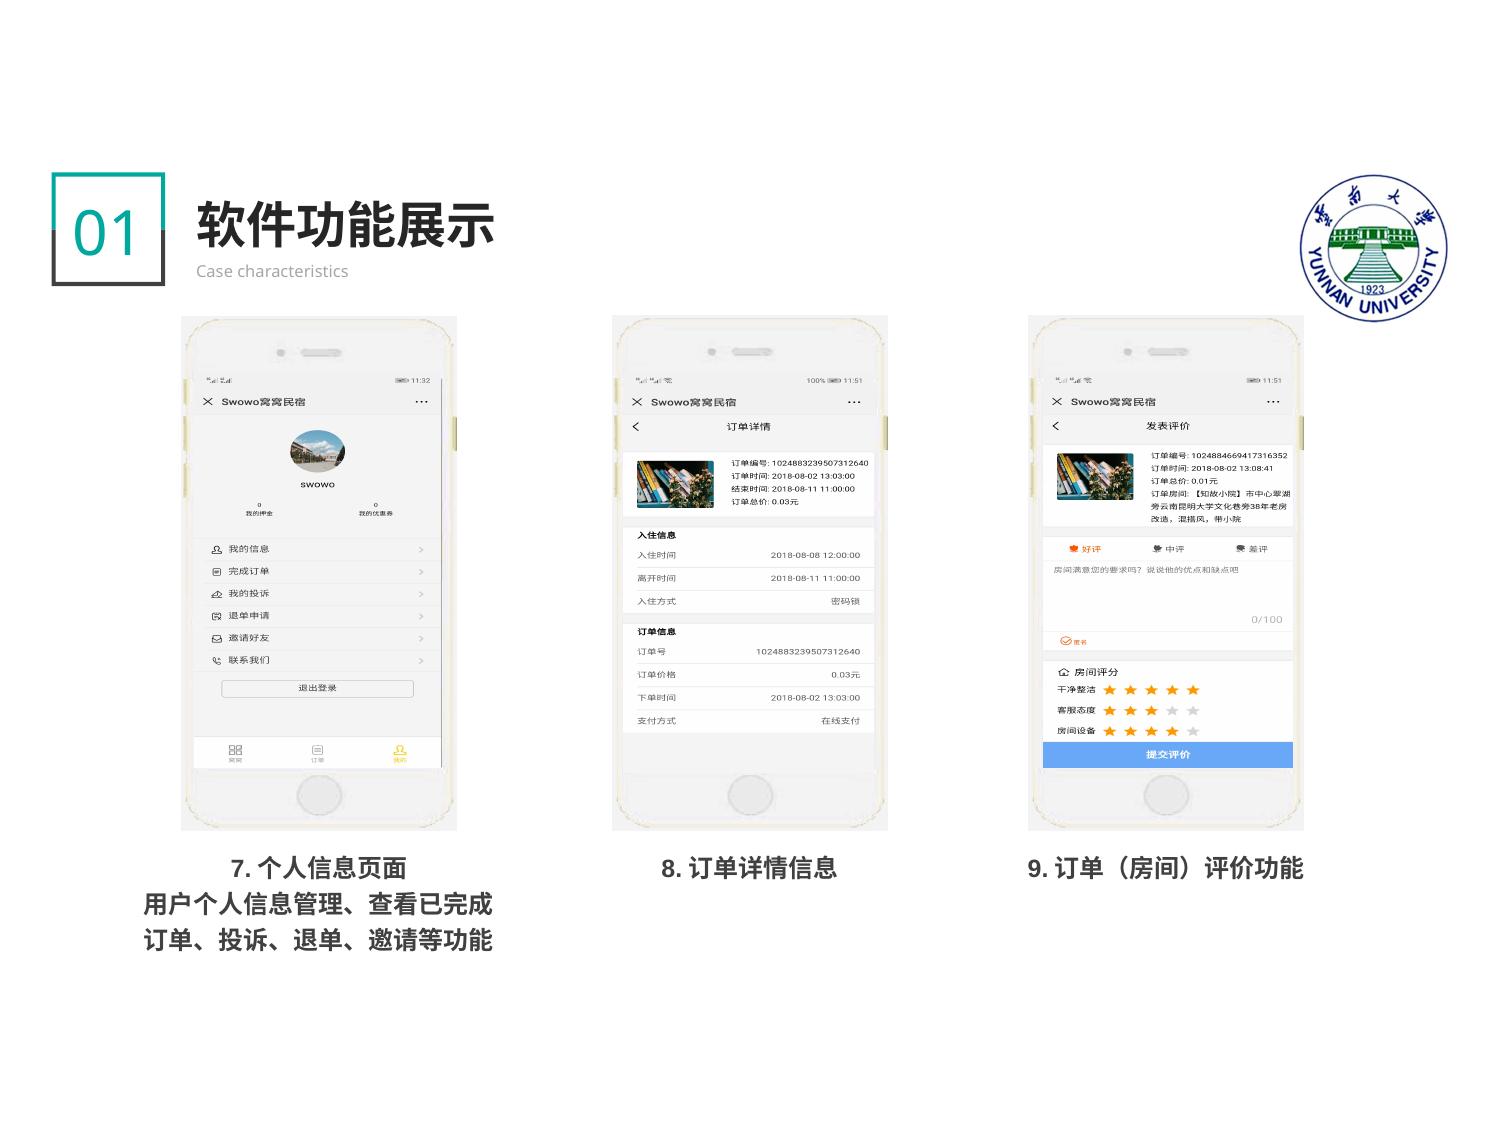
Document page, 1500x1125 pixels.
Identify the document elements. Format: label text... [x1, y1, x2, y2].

text_box [51, 171, 166, 185]
text_box 9.订单（房间）评价功能 [974, 839, 1358, 890]
text_box 8.订单详情信息 [558, 839, 942, 890]
text_box 01 [51, 185, 166, 276]
text_box [51, 276, 166, 287]
text_box 7.个人信息页面 用户个人信息管理、查看已完成订单、投诉、退单、邀请等功能 [127, 839, 511, 962]
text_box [181, 186, 706, 289]
picture [1028, 165, 1458, 832]
picture [181, 316, 457, 832]
picture [612, 315, 888, 832]
